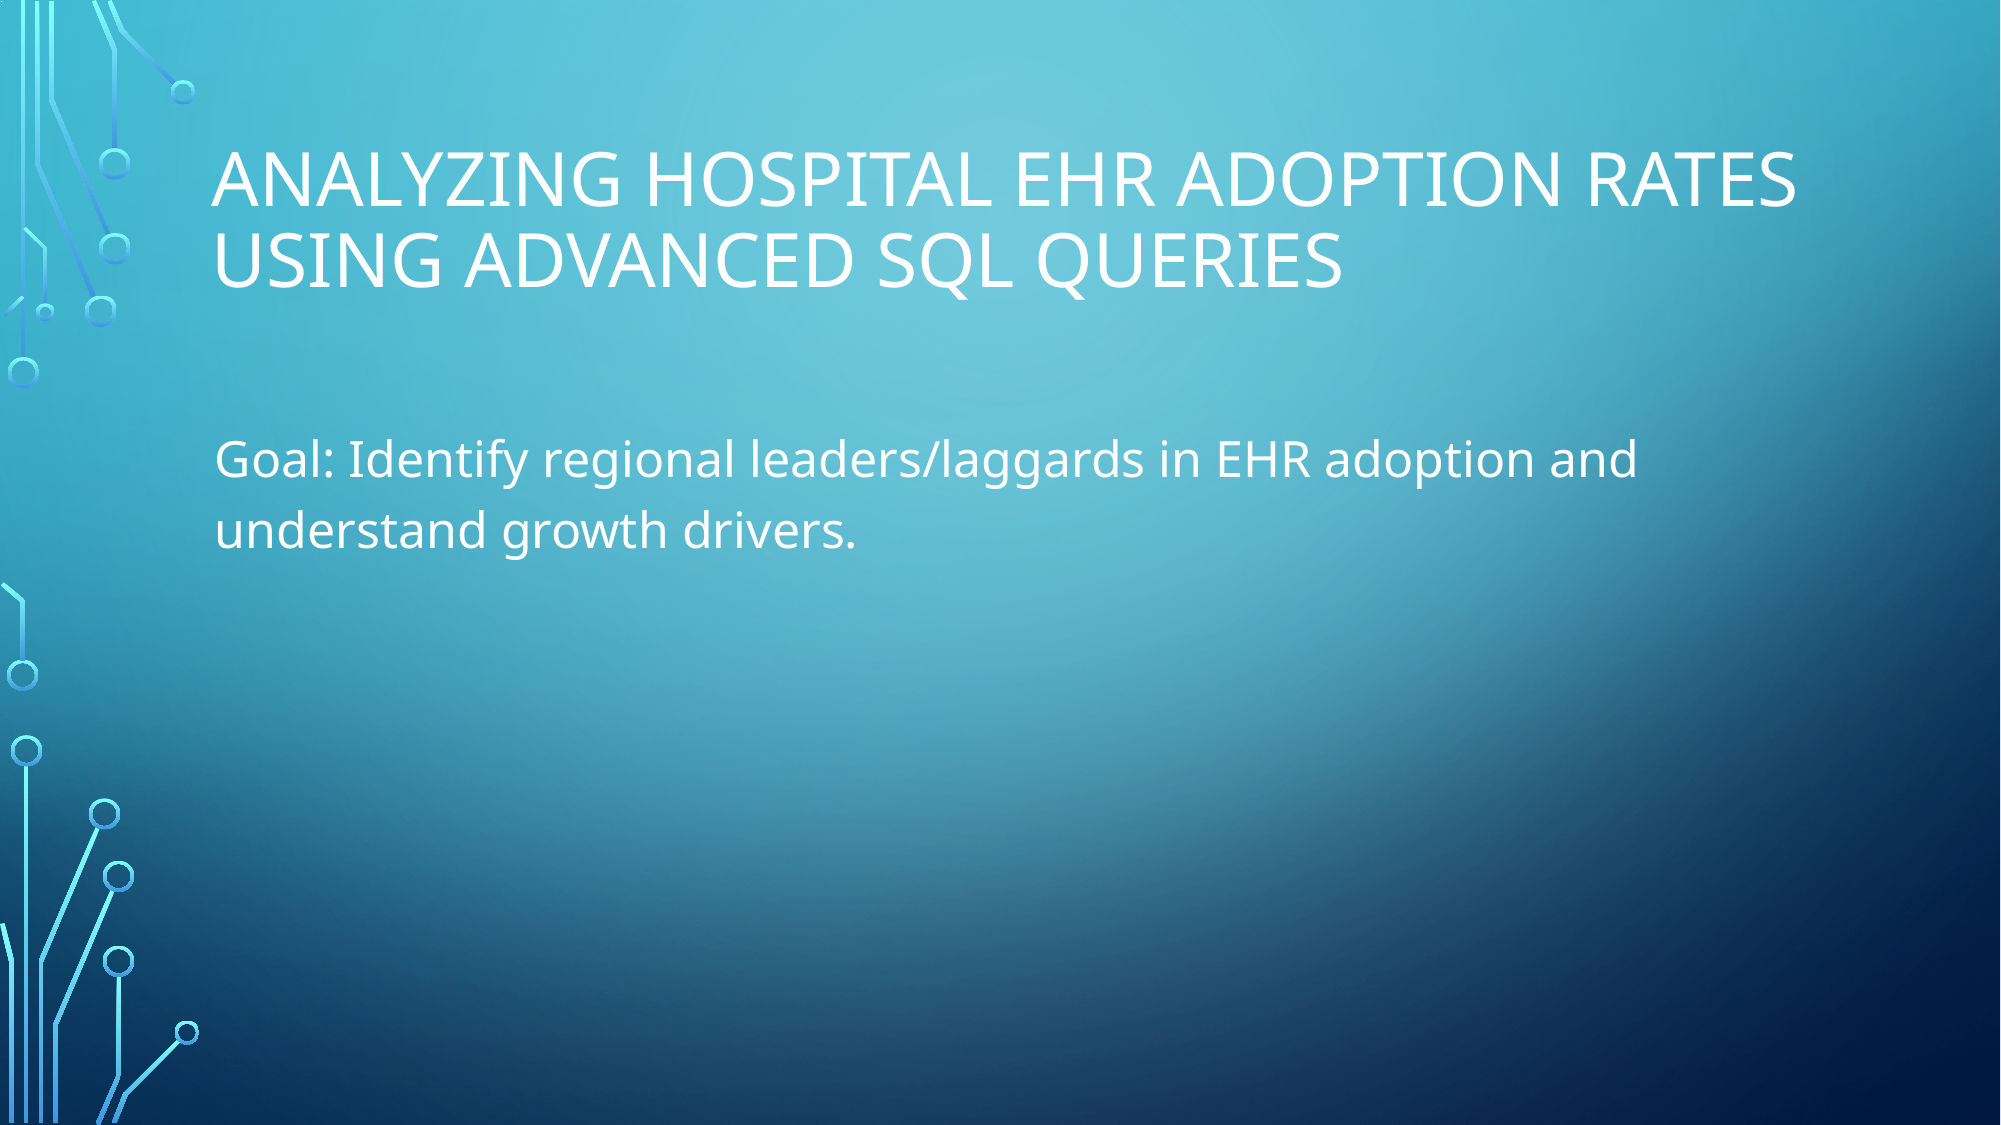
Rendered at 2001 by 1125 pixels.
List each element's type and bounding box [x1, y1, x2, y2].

picture [201, 0, 2000, 1125]
text_box [0, 0, 201, 1125]
